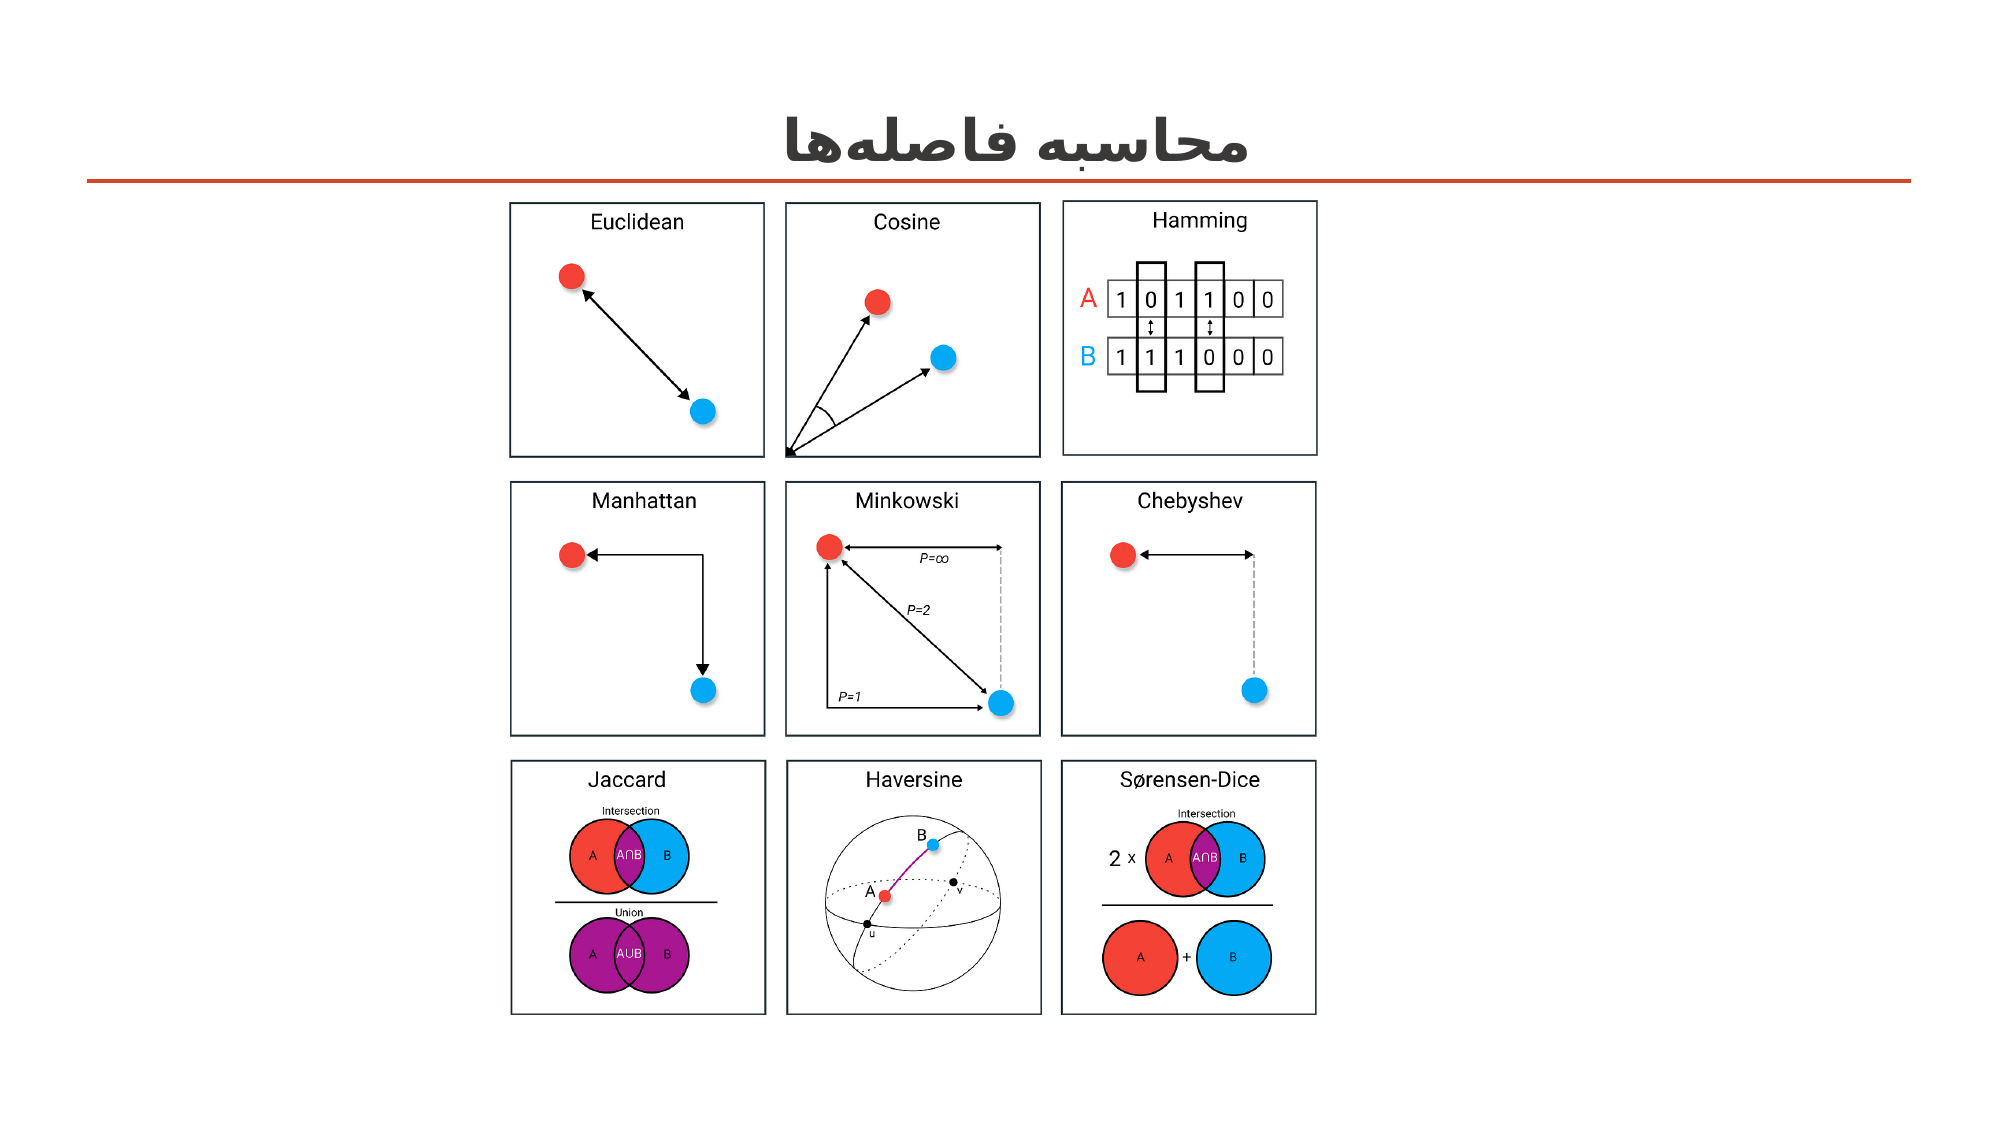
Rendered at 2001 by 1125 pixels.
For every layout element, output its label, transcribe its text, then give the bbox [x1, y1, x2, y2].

text_box محاسبه فاصله‌ها [97, 95, 1937, 188]
picture [509, 200, 1318, 1015]
